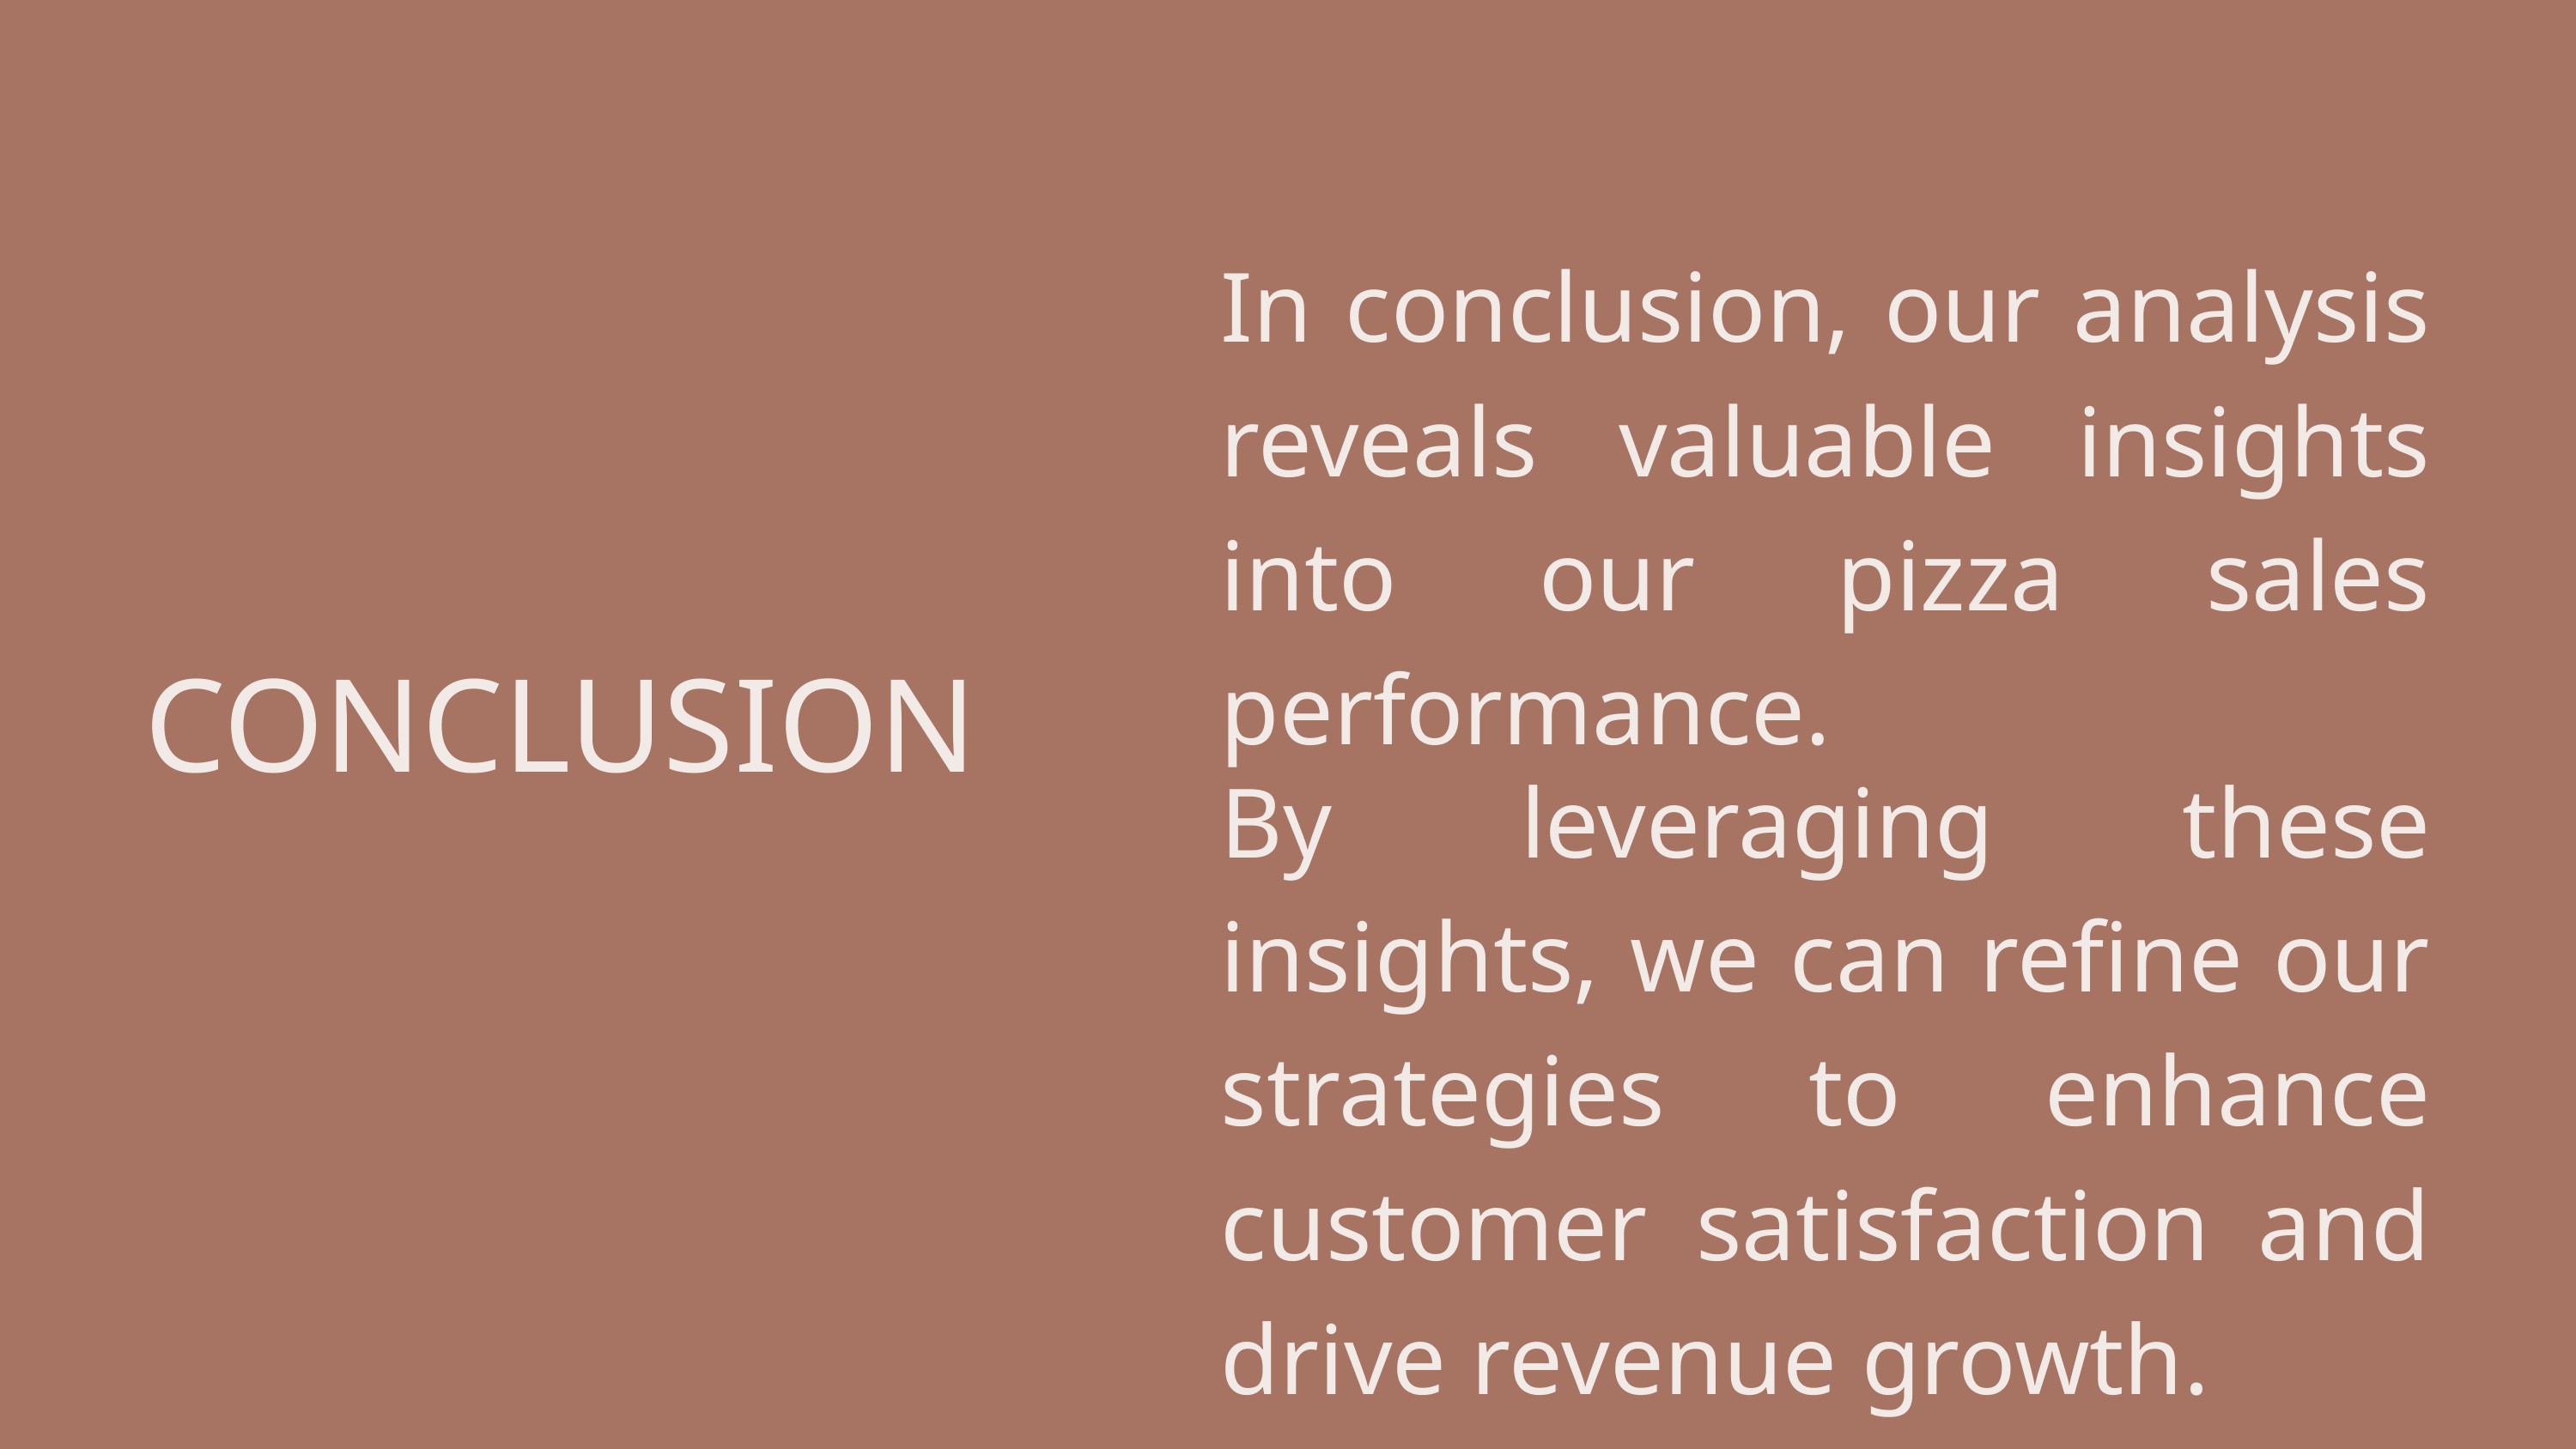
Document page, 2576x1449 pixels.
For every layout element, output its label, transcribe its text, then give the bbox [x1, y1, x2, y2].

text_box By leveraging these insights, we can refine our strategies to enhance customer satisfaction and drive revenue growth. [1220, 743, 2432, 1414]
text_box In conclusion, our analysis reveals valuable insights into our pizza sales performance. [1220, 227, 2432, 743]
text_box CONCLUSION [144, 656, 1159, 798]
